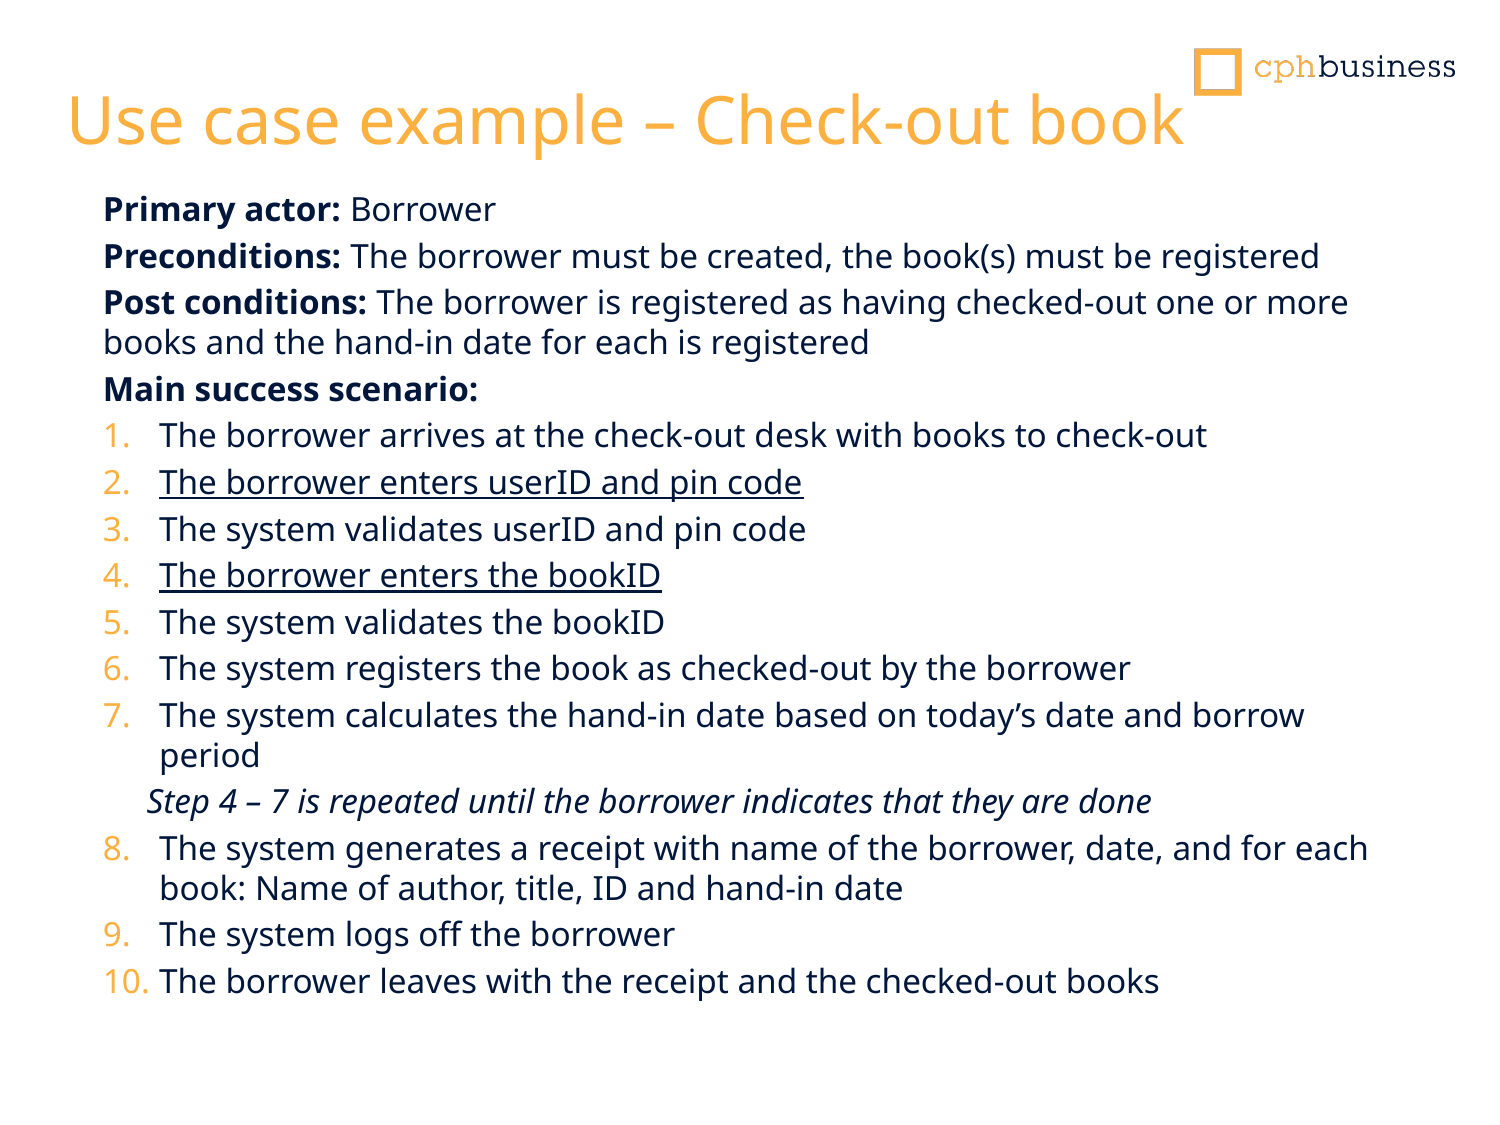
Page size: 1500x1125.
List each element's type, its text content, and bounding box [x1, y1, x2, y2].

list Use case example – Check-out book [53, 70, 1380, 259]
picture [1147, 1, 1500, 143]
list Primary actor: Borrower Preconditions: The borrower must be created, the book(s) must be registered Post conditions: The borrower is registered as having checked-out one or more books and the hand-in date for each is registered Main success scenario: The borrower arrives at the check-out desk with books to check-out The borrower enters userID and pin code The system validates userID and pin code The borrower enters the bookID The system validates the bookID The system registers the book as checked-out by the borrower The system calculates the hand-in date based on today’s date and borrow period Step 4 – 7 is repeated until the borrower indicates that they are done The system generates a receipt with name of the borrower, date, and for each book: Name of author, title, ID and hand-in date The system logs off the borrower The borrower leaves with the receipt and the checked-out books [89, 181, 1411, 1050]
